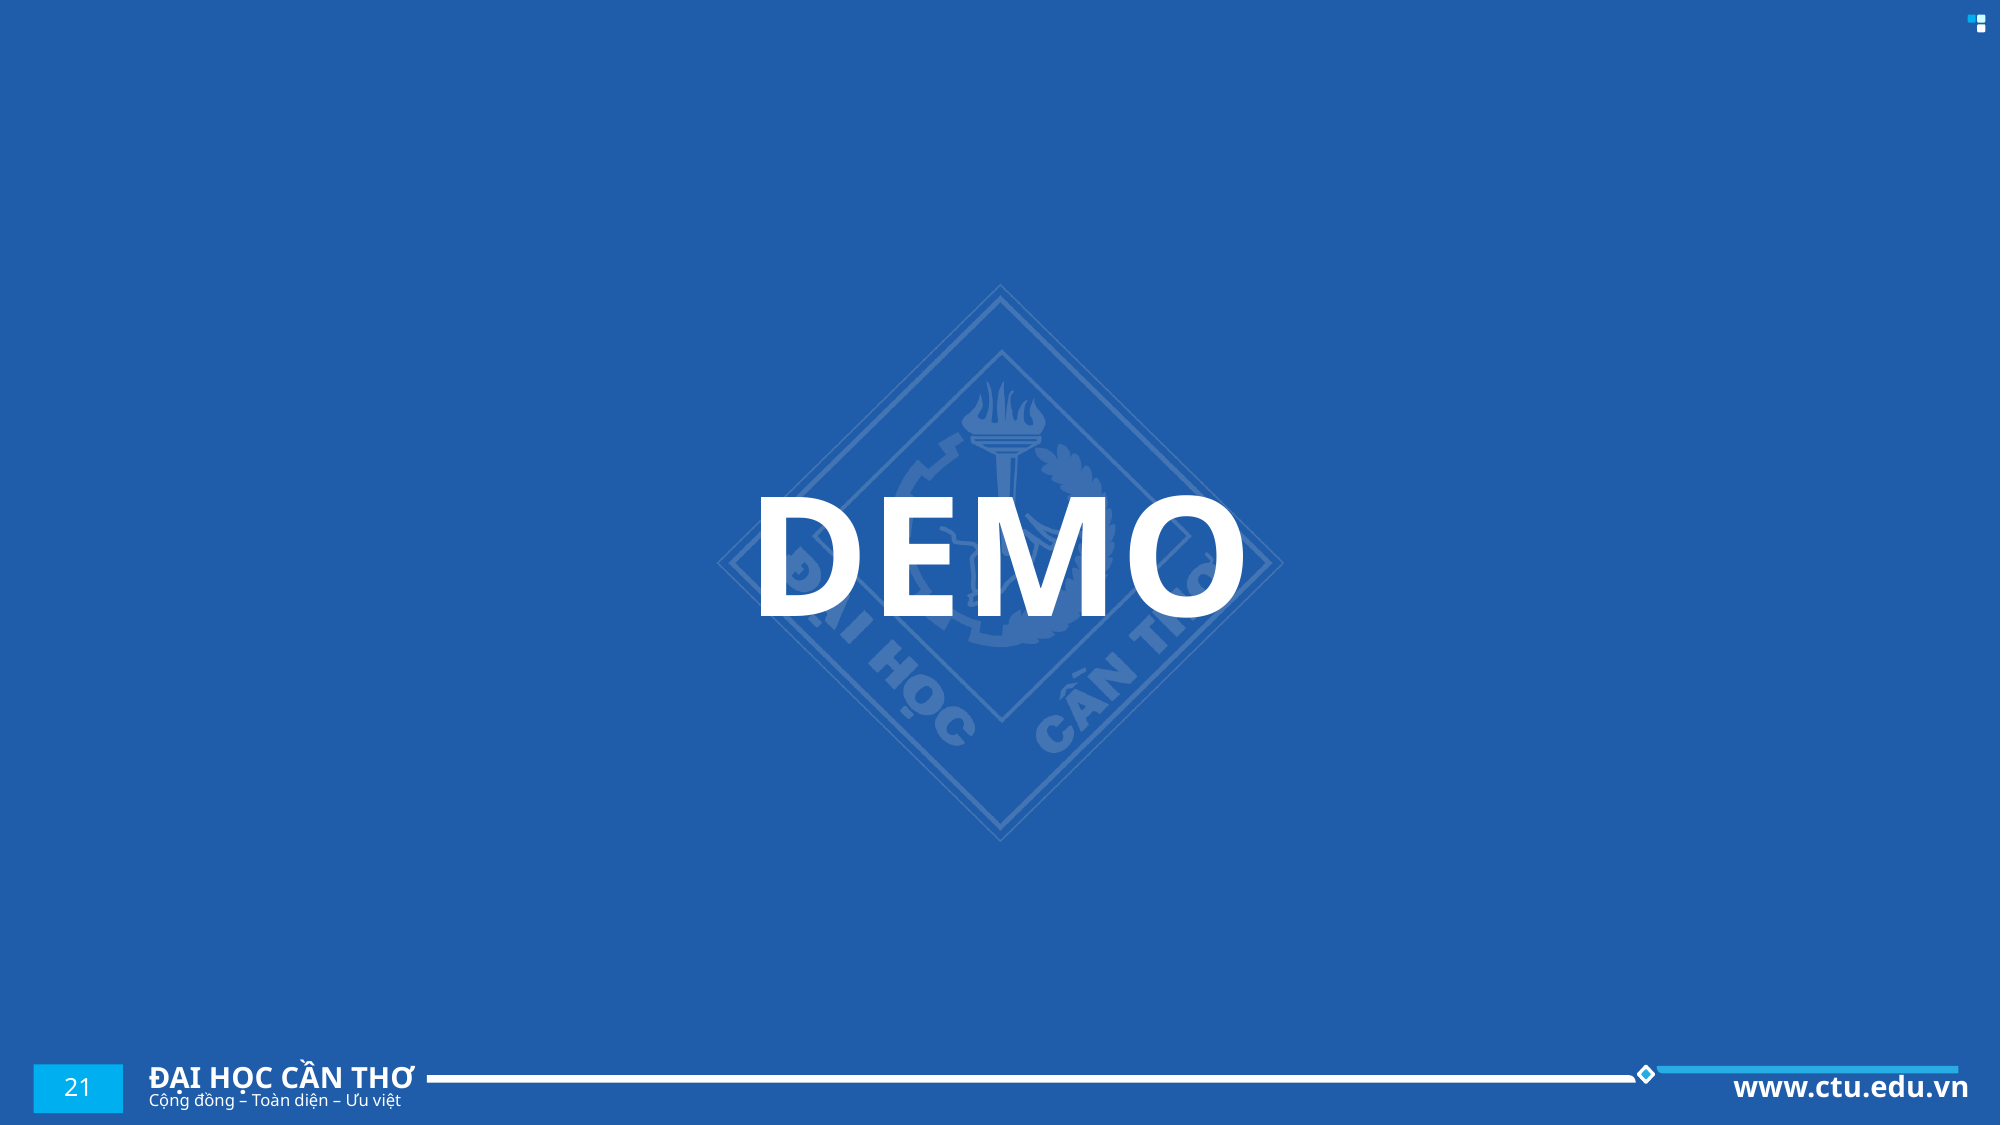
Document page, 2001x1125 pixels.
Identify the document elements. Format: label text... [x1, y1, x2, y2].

text_box DEMO [80, 318, 1920, 807]
